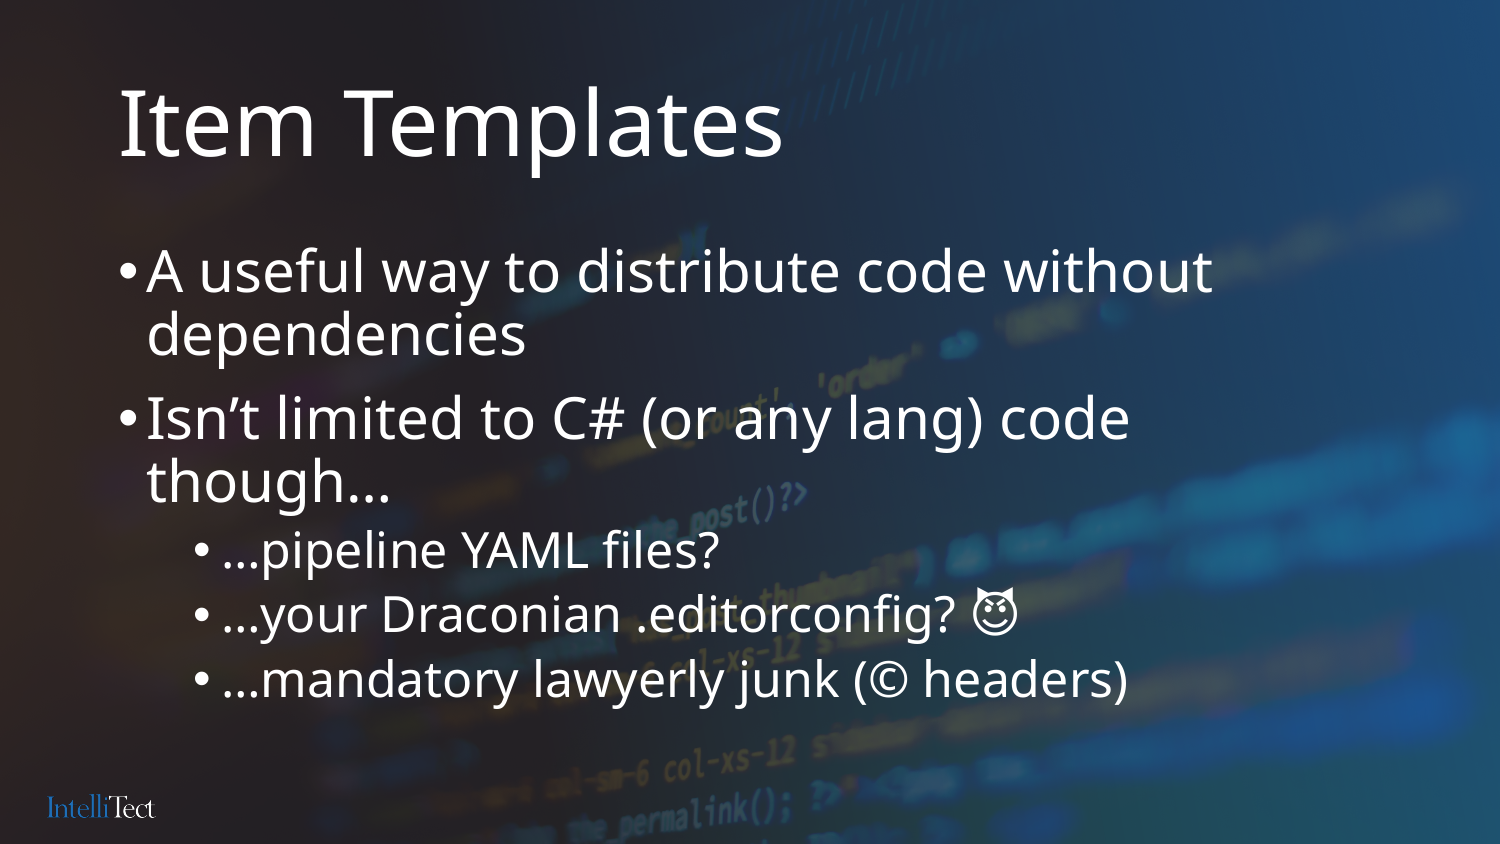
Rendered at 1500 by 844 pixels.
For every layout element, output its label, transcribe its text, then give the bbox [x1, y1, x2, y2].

picture [47, 794, 156, 818]
title Item Templates [103, 45, 1397, 208]
list A useful way to distribute code without dependencies Isn’t limited to C# (or any lang) code though… …pipeline YAML files? 👩‍🏭 …your Draconian .editorconfig? 😈 …mandatory lawyerly junk (©️ headers) [103, 234, 1397, 771]
